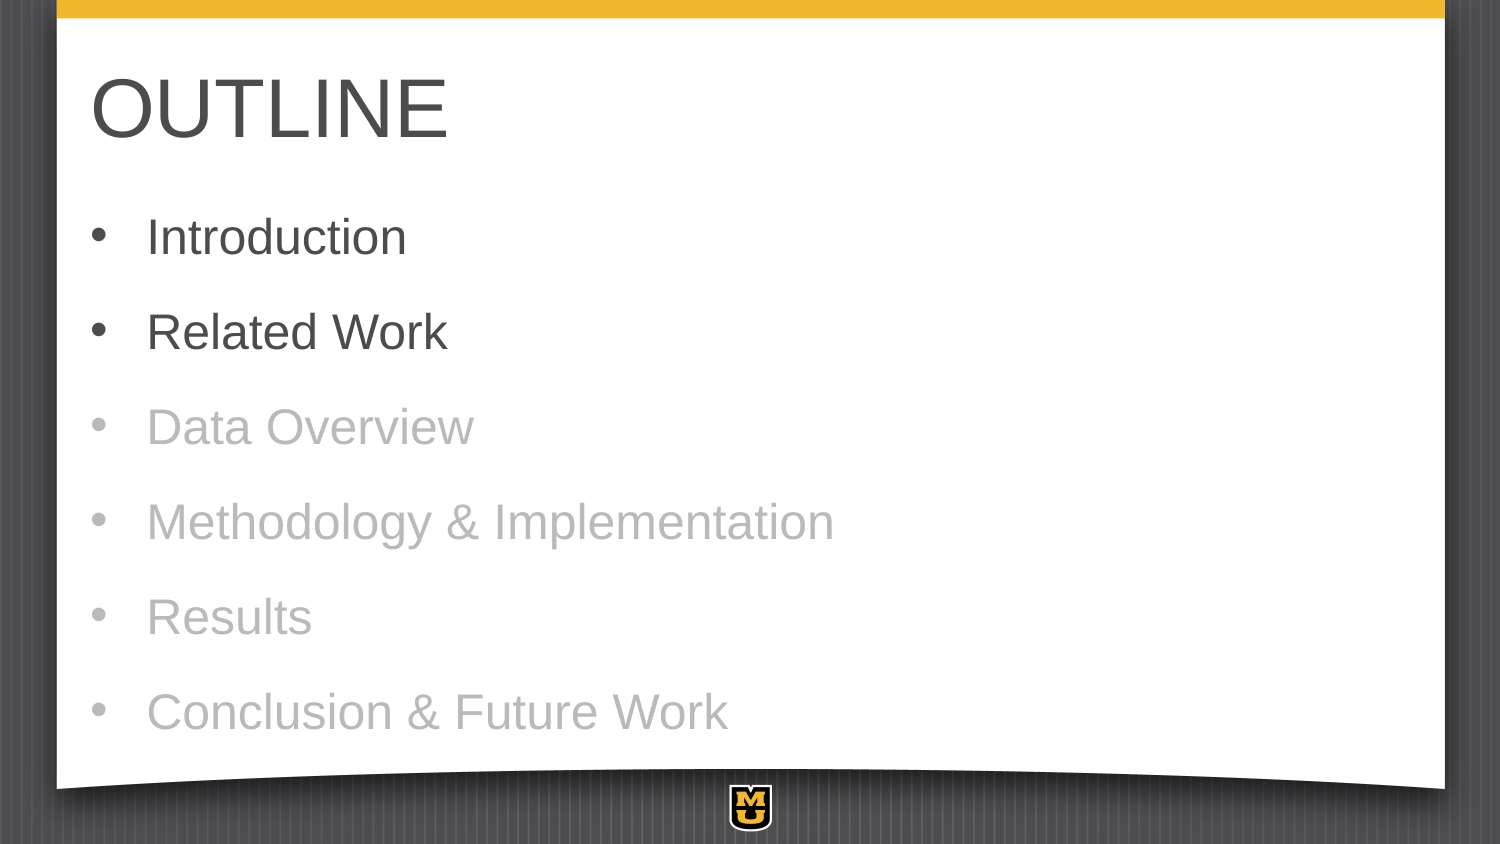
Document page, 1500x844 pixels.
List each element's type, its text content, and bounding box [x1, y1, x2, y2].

title OUTLINE [75, 33, 1425, 175]
list Introduction Related Work Data Overview Methodology & Implementation Results Conclusion & Future Work [75, 196, 1425, 754]
picture [0, 0, 1500, 844]
